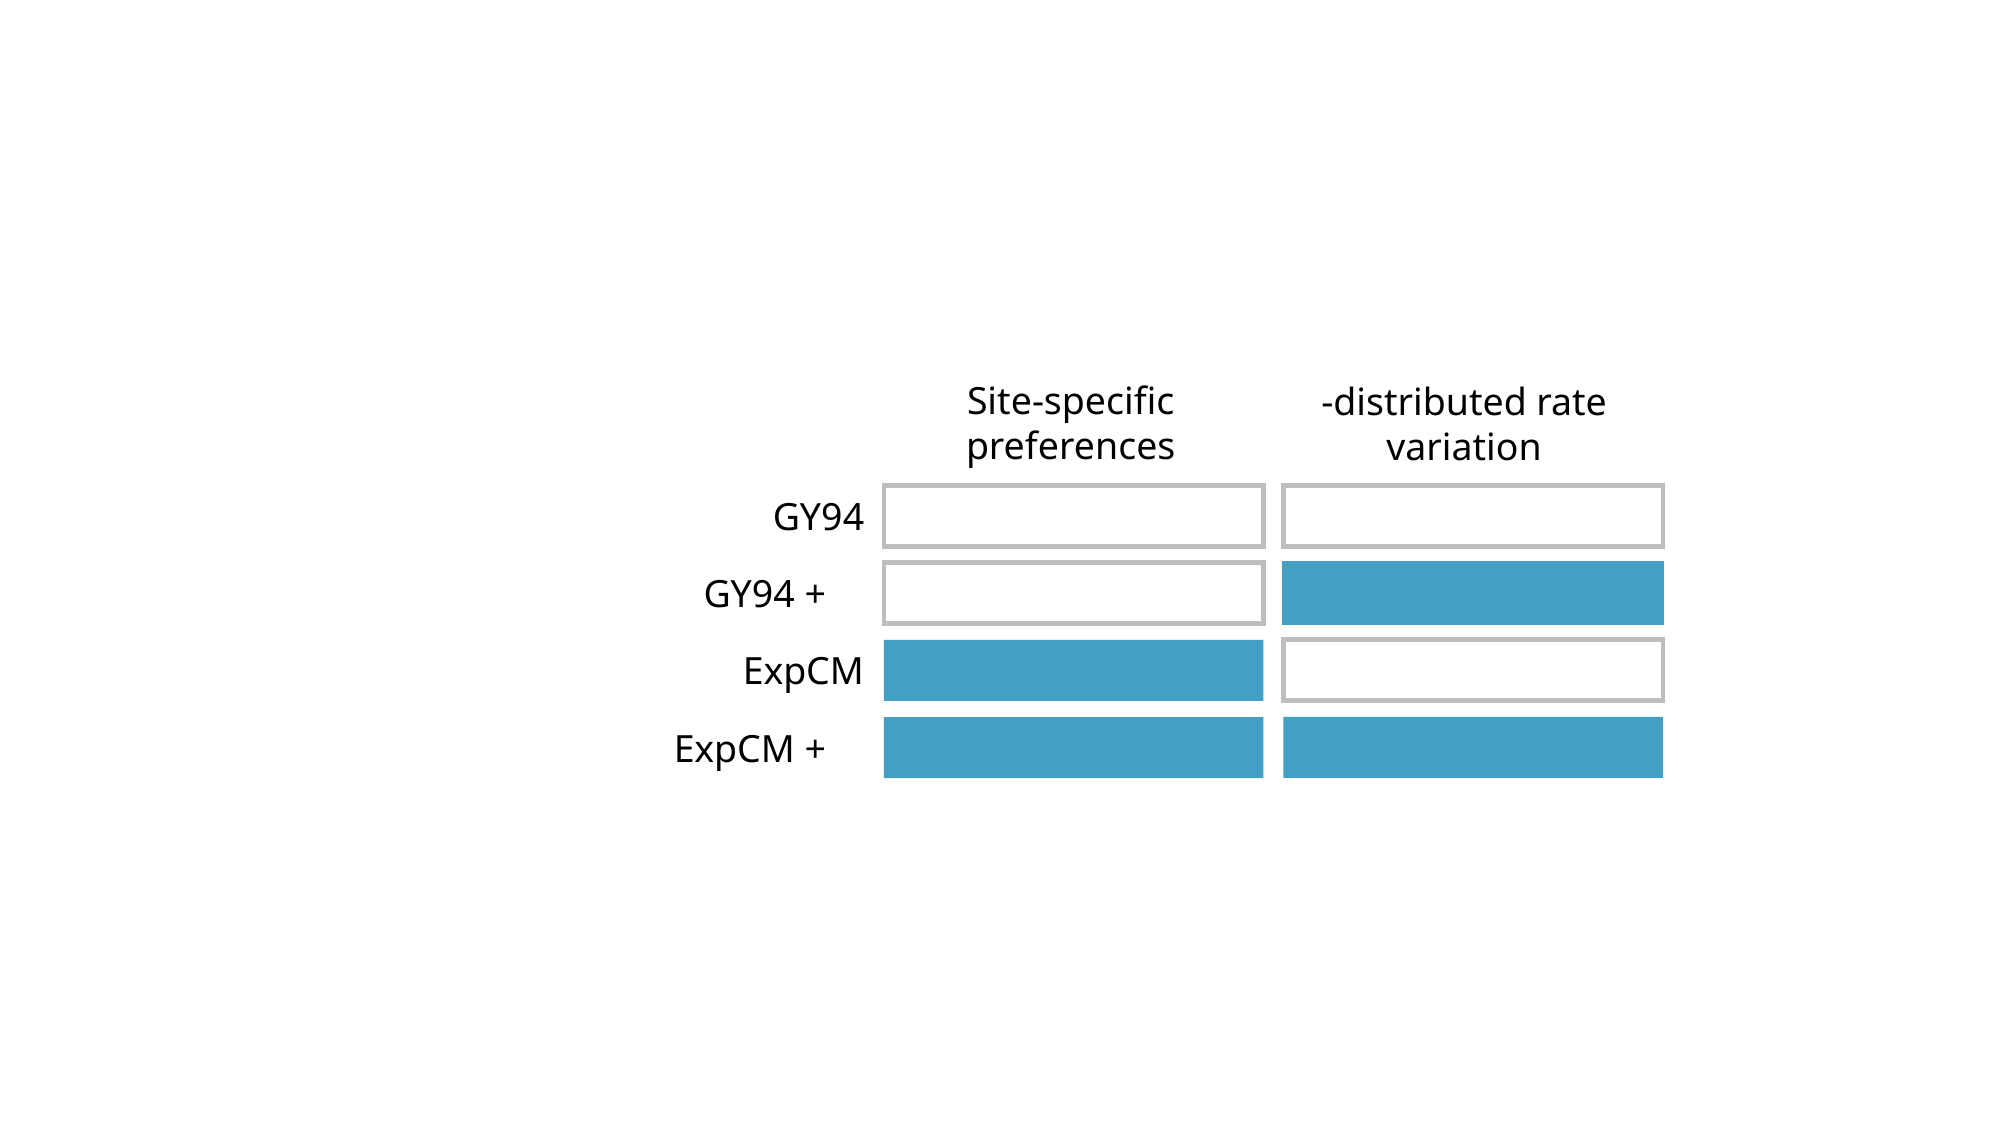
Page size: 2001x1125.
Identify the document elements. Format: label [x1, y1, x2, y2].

text_box [628, 369, 1700, 779]
